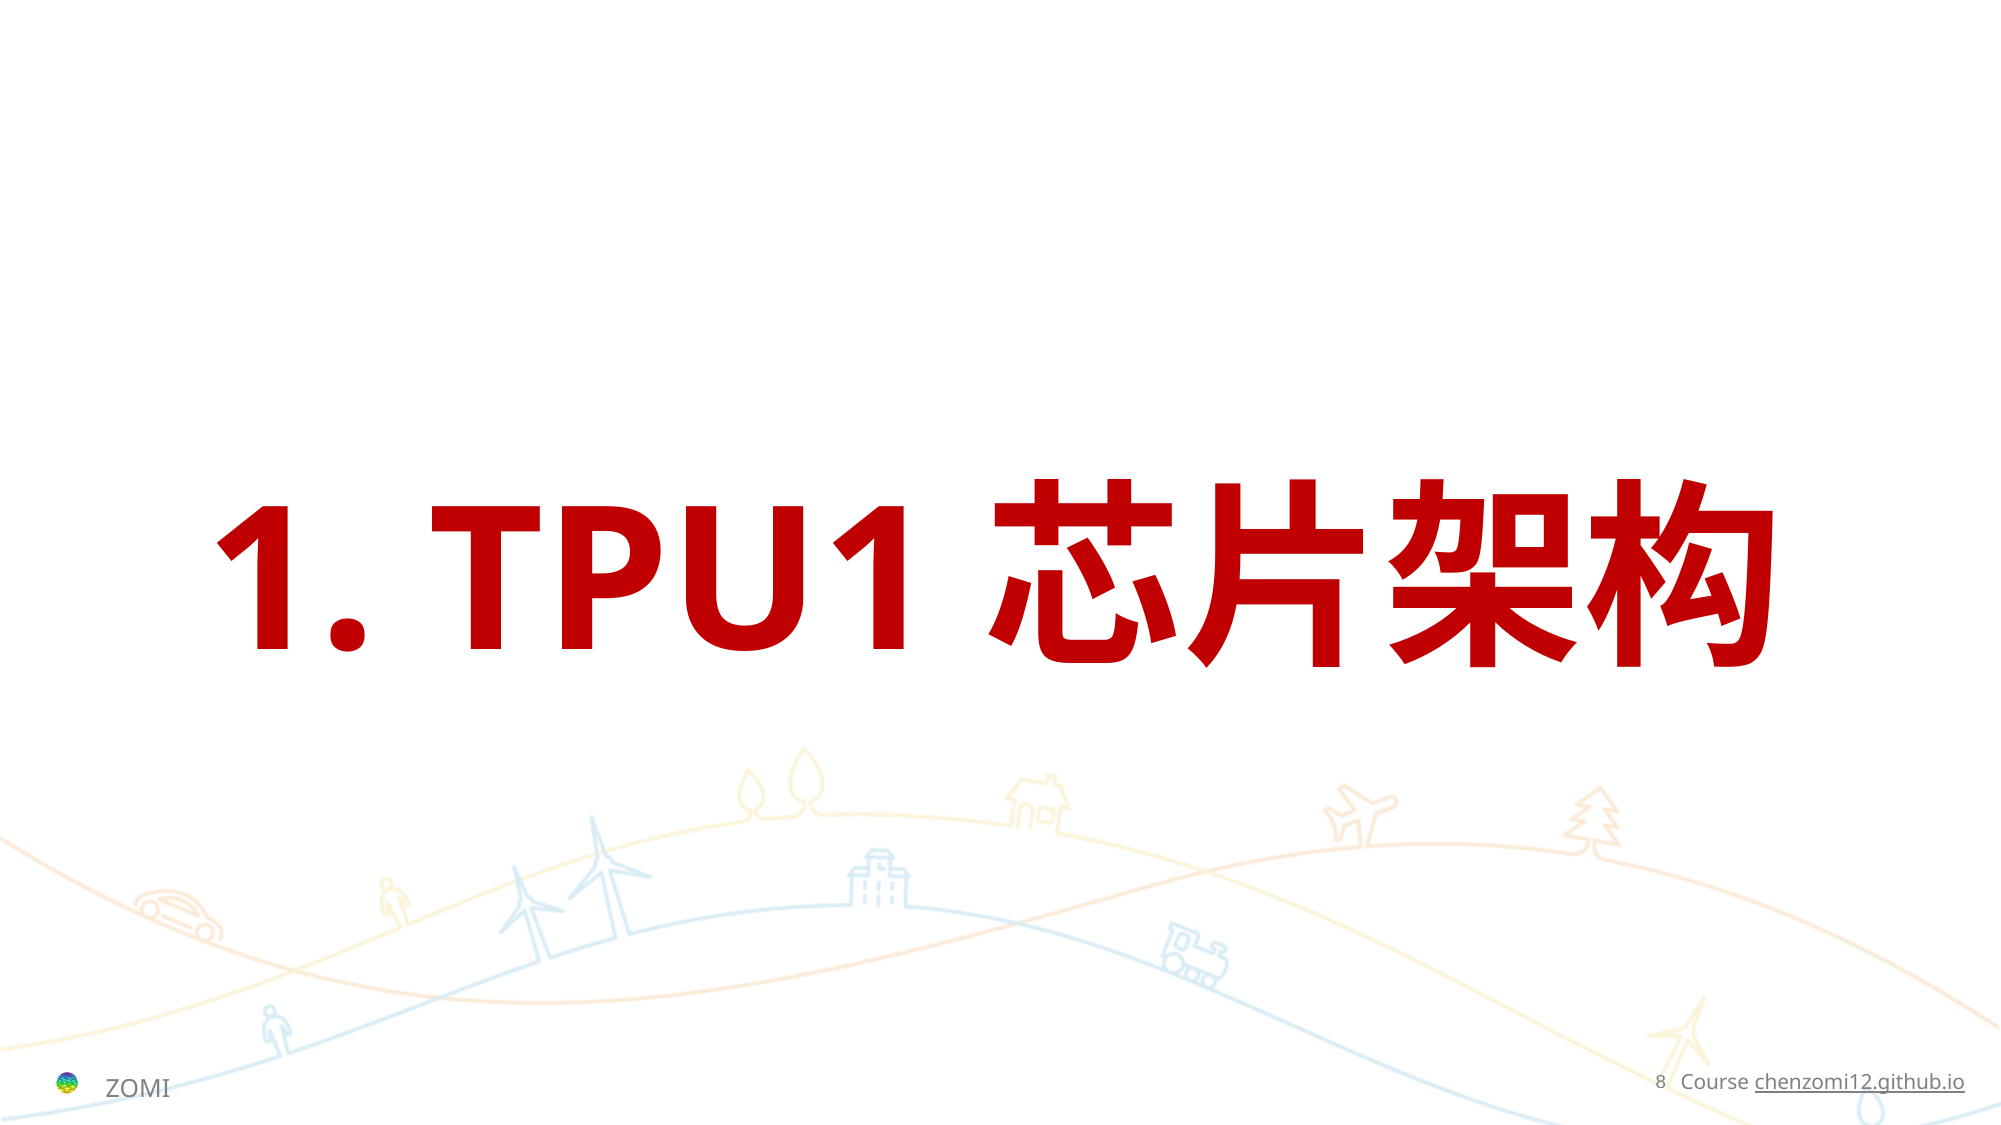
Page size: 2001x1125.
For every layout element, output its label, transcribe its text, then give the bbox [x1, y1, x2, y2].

list 1. TPU1芯片架构 [79, 80, 1910, 986]
picture [57, 1073, 77, 1093]
